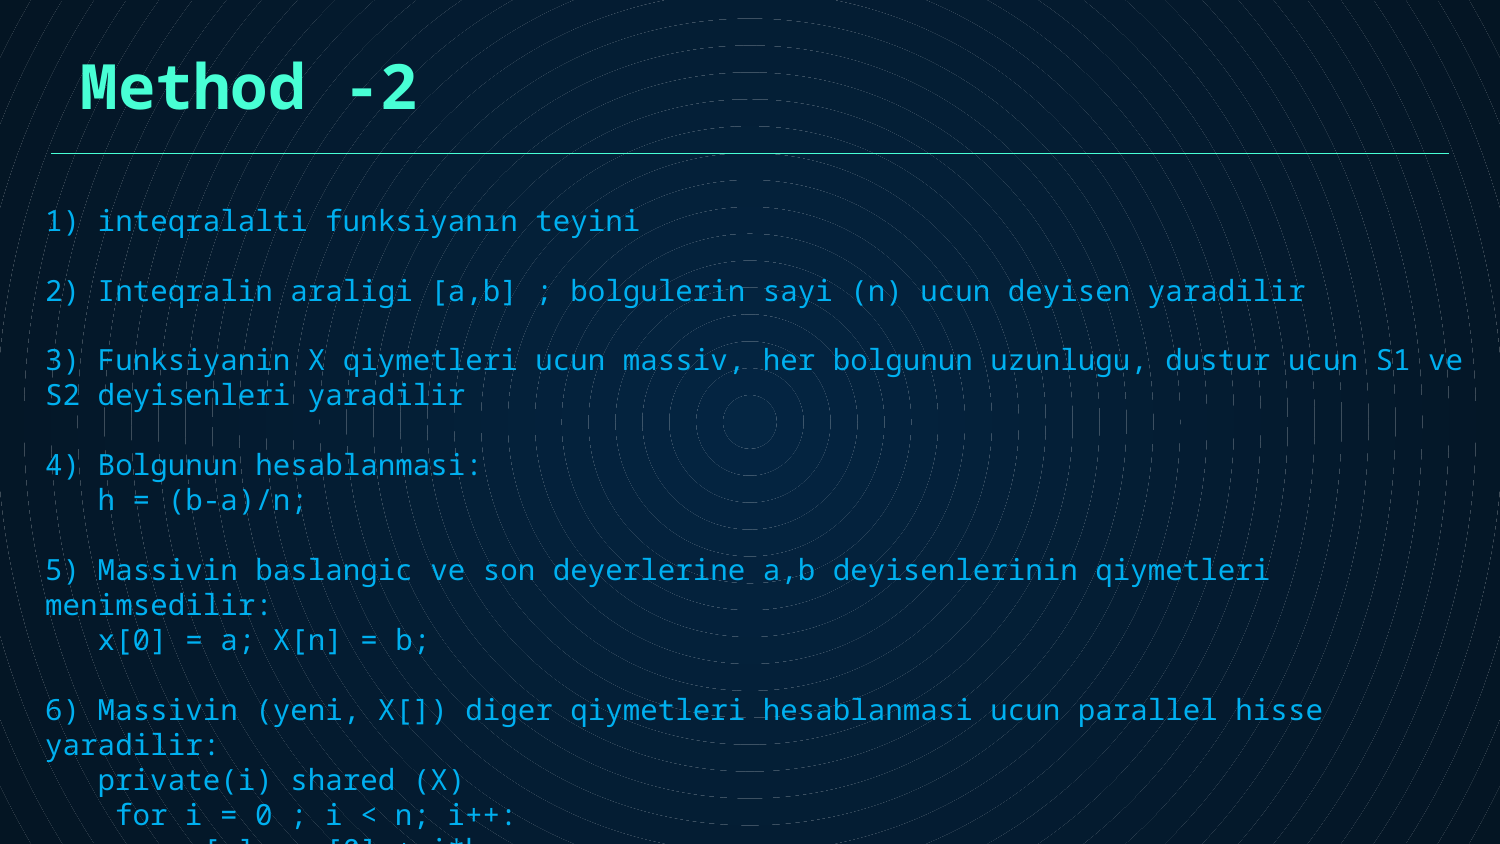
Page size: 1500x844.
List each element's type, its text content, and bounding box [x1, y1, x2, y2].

title Method -2 [51, 37, 448, 137]
text_box 1) inteqralalti funksiyanın teyini 2) Inteqralin araligi [a,b] ; bolgulerin sayi (n) ucun deyisen yaradilir 3) Funksiyanin X qiymetleri ucun massiv, her bolgunun uzunlugu, dustur ucun S1 ve S2 deyisenleri yaradilir 4) Bolgunun hesablanmasi: h = (b-a)/n; 5) Massivin baslangic ve son deyerlerine a,b deyisenlerinin qiymetleri menimsedilir: x[0] = a; X[n] = b; 6) Massivin (yeni, X[]) diger qiymetleri hesablanmasi ucun parallel hisse yaradilir: private(i) shared (X) for i = 0 ; i < n; i++: x[n] = x[0] + i*h [30, 194, 1492, 844]
